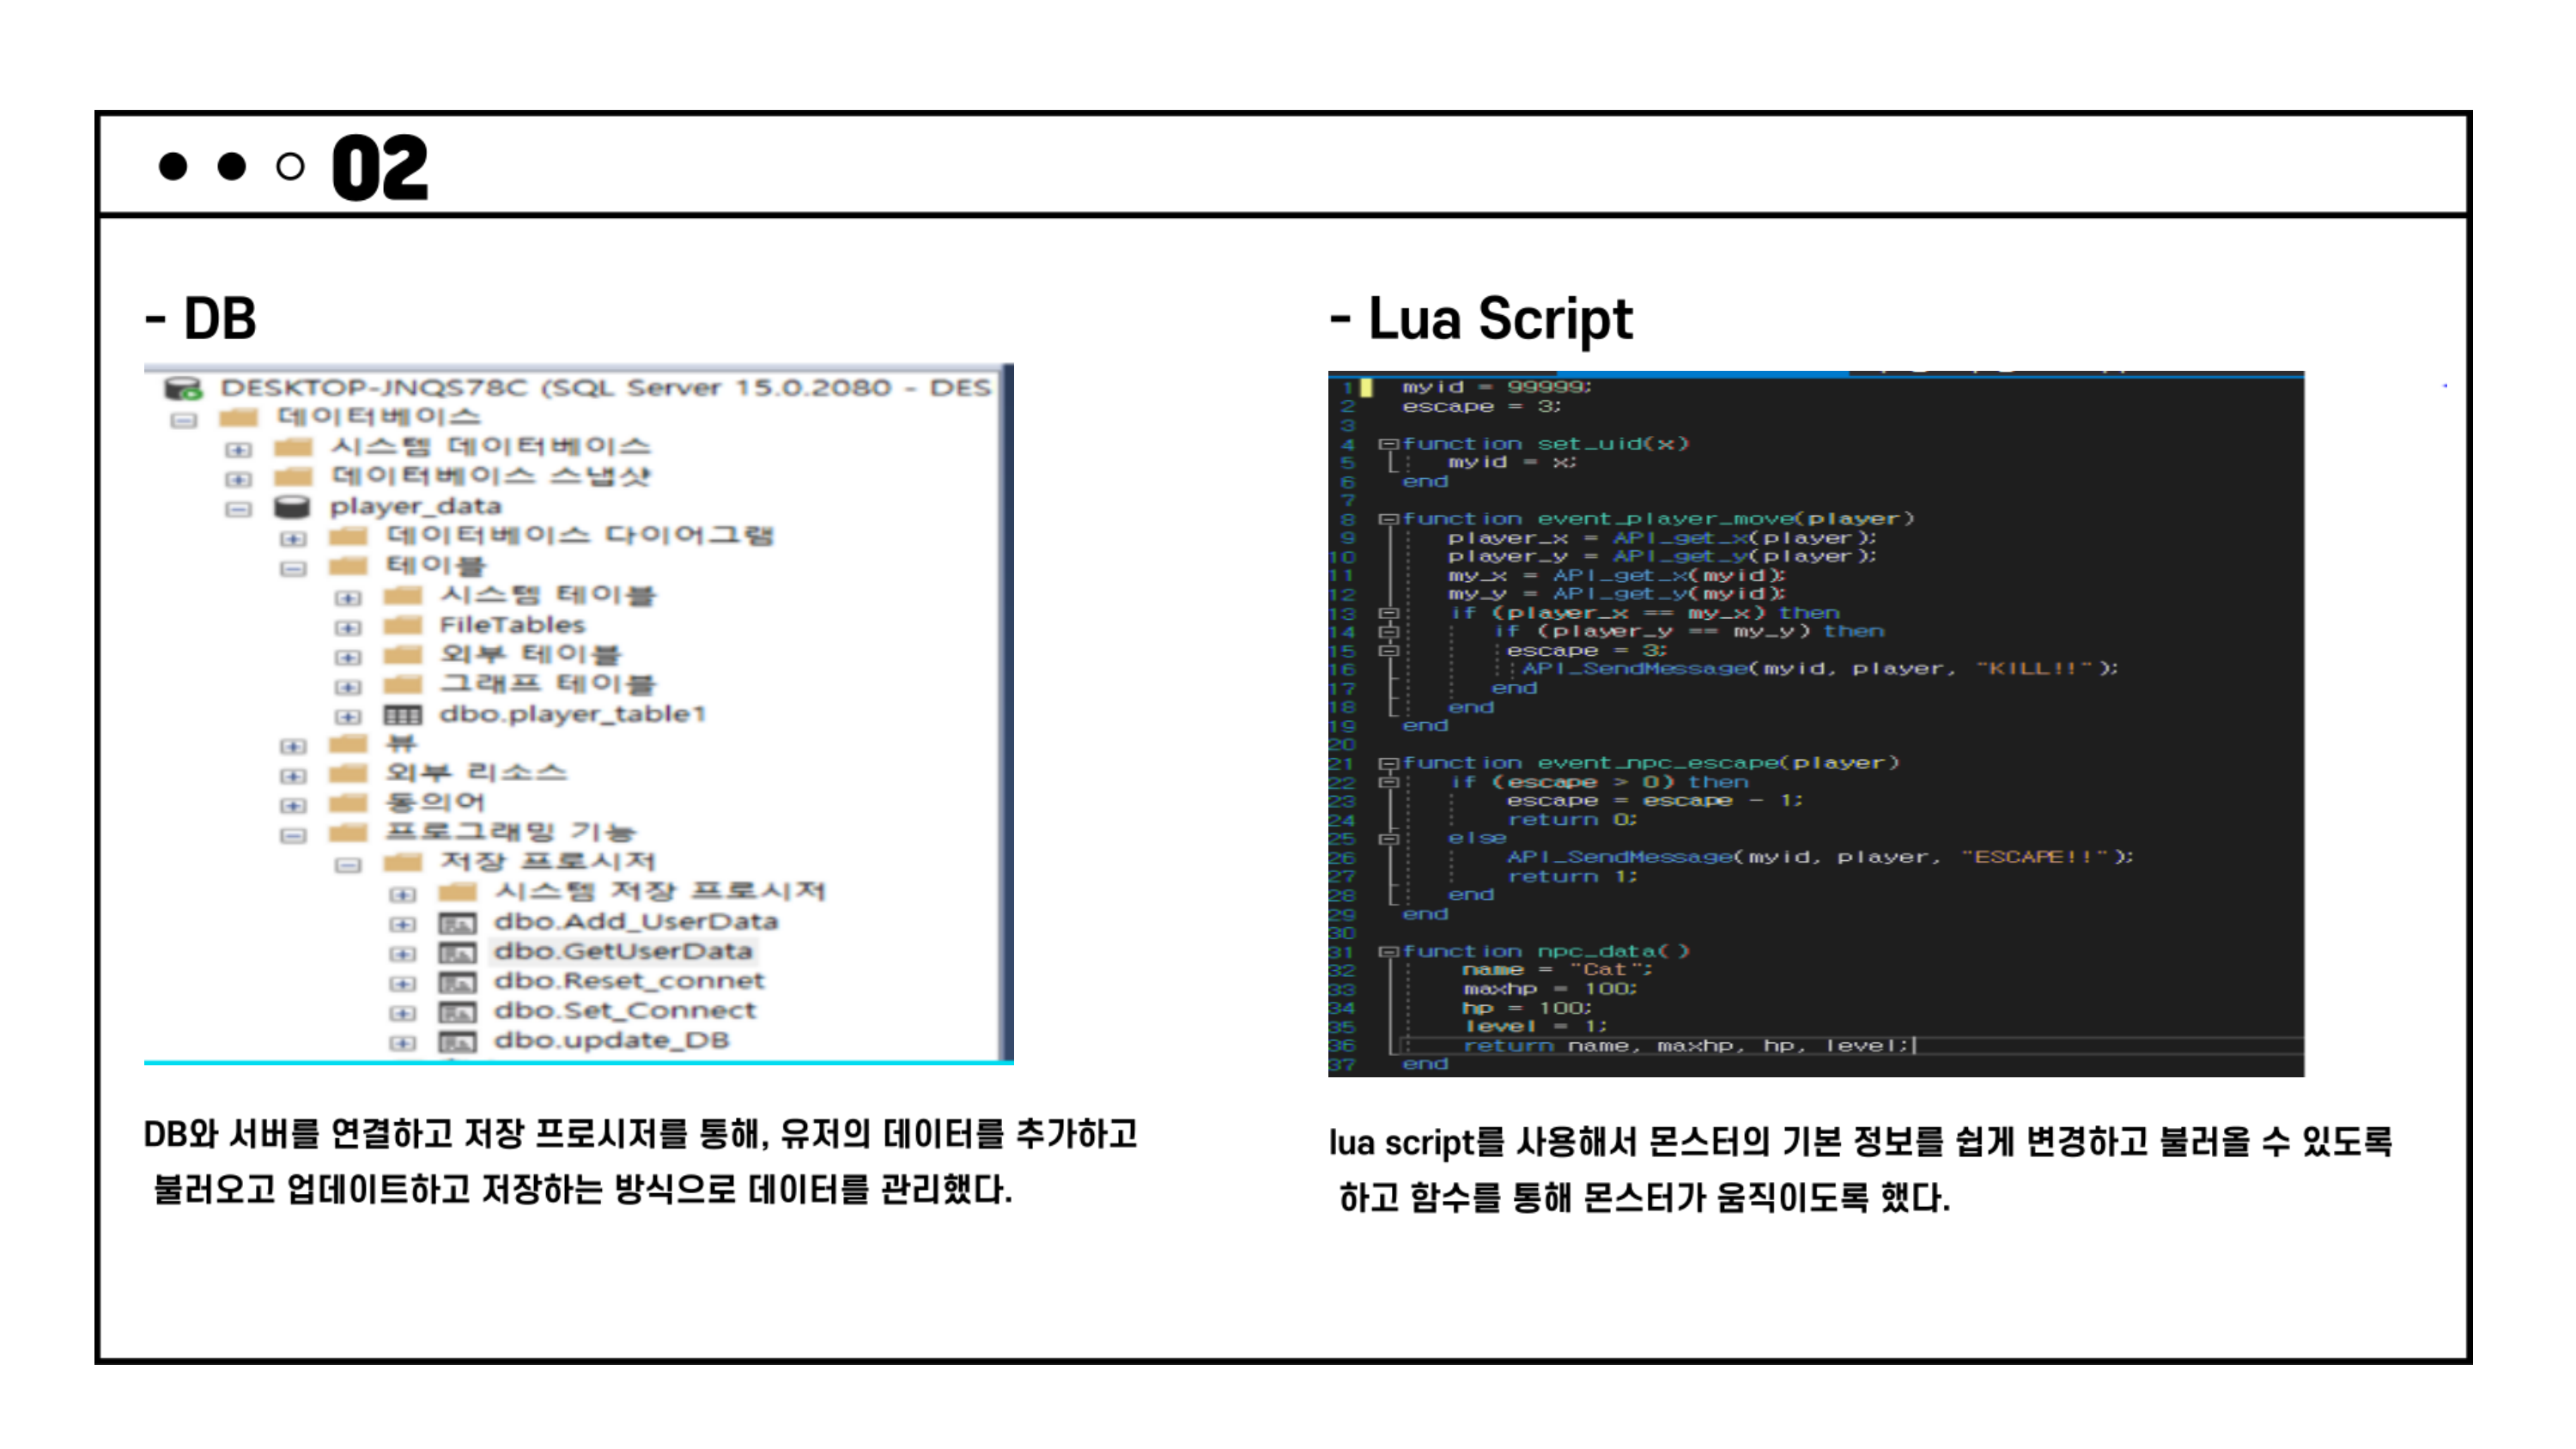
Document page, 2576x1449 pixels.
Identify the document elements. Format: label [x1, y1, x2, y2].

picture [1323, 1115, 2410, 1235]
picture [1321, 271, 1659, 377]
text_box [1328, 371, 2448, 1077]
text_box [144, 359, 1014, 1065]
text_box [94, 109, 2473, 1366]
picture [314, 102, 465, 237]
picture [136, 271, 1164, 1449]
